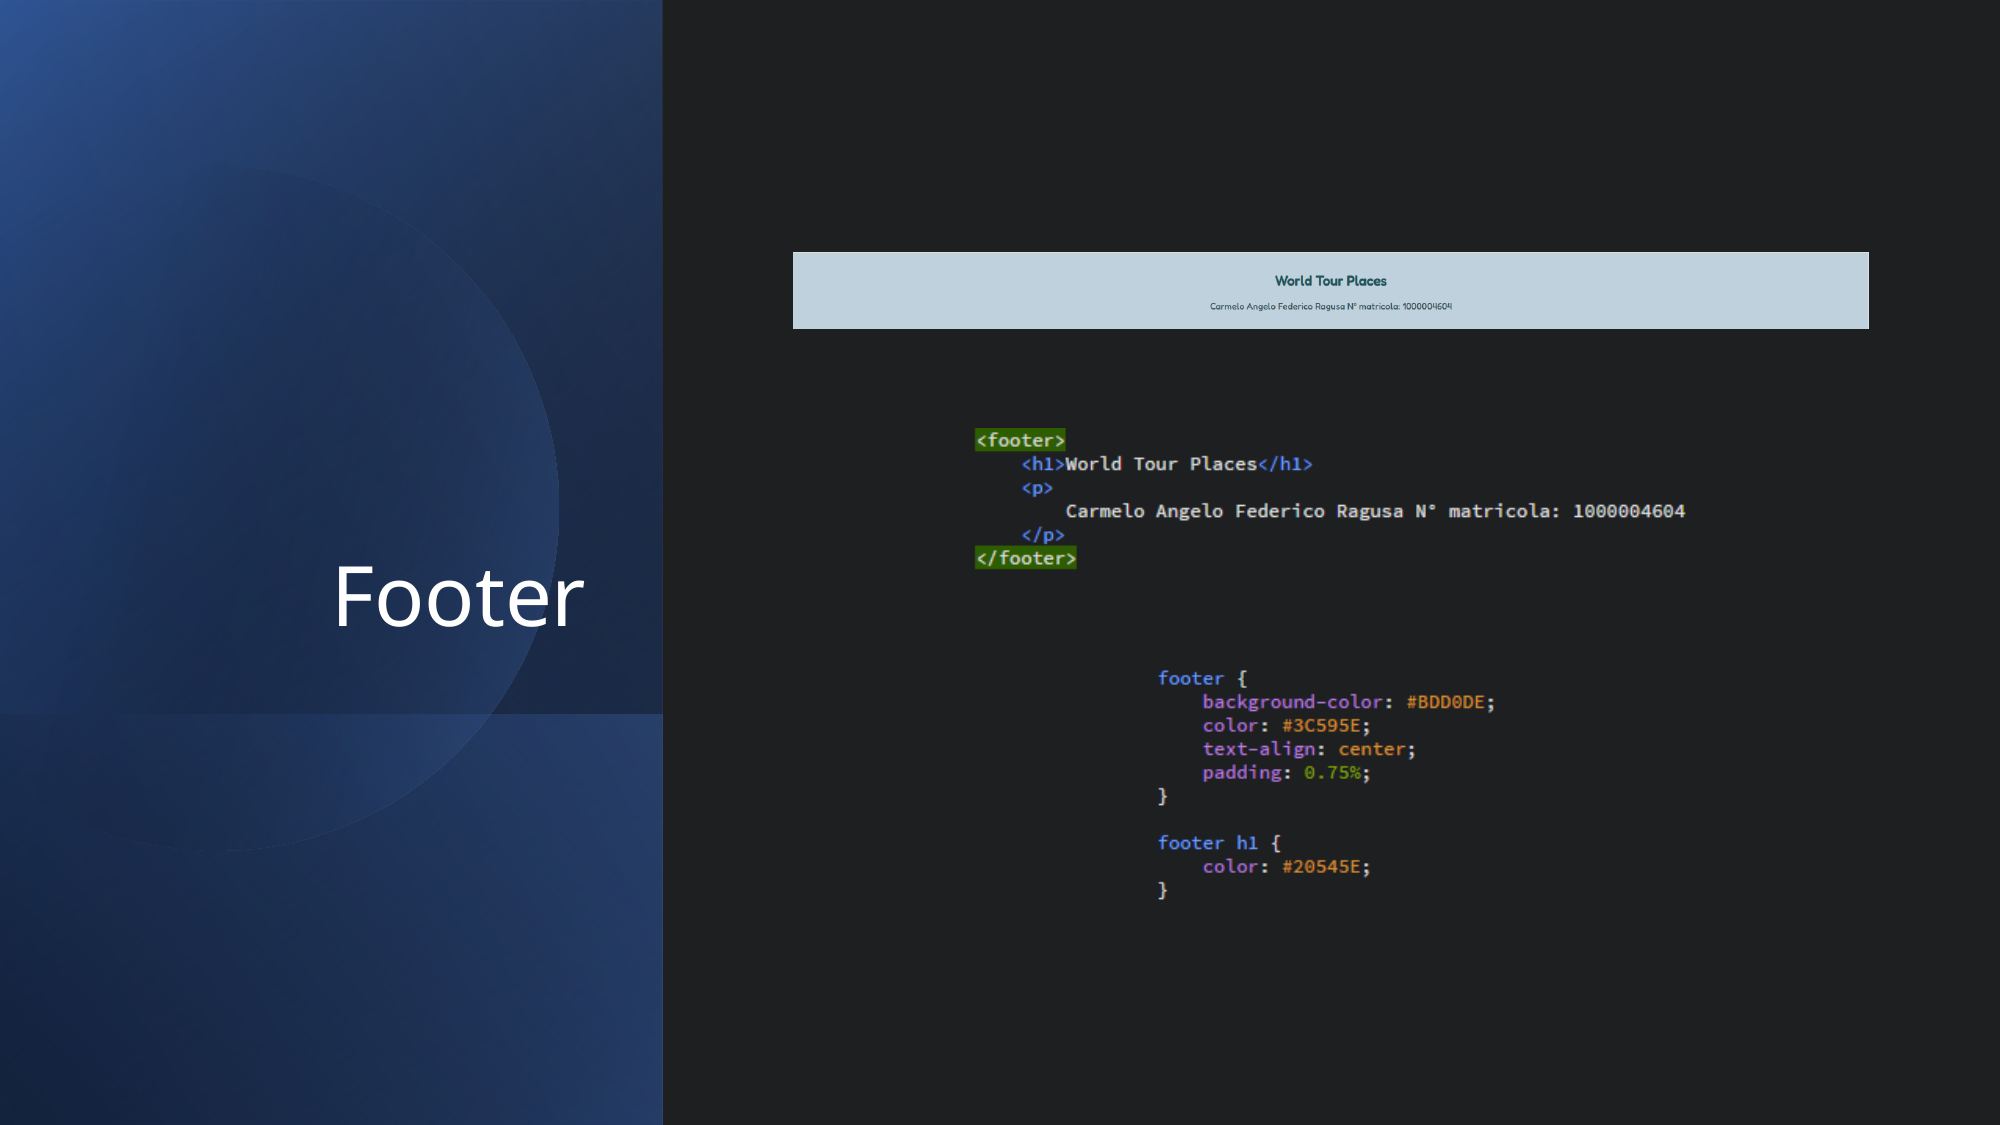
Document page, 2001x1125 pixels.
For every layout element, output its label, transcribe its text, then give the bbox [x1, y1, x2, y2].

picture [1156, 641, 1506, 920]
text_box [663, 0, 2000, 1125]
picture [969, 428, 1692, 571]
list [793, 252, 1869, 329]
text_box [0, 0, 663, 1124]
title Footer [76, 96, 602, 652]
